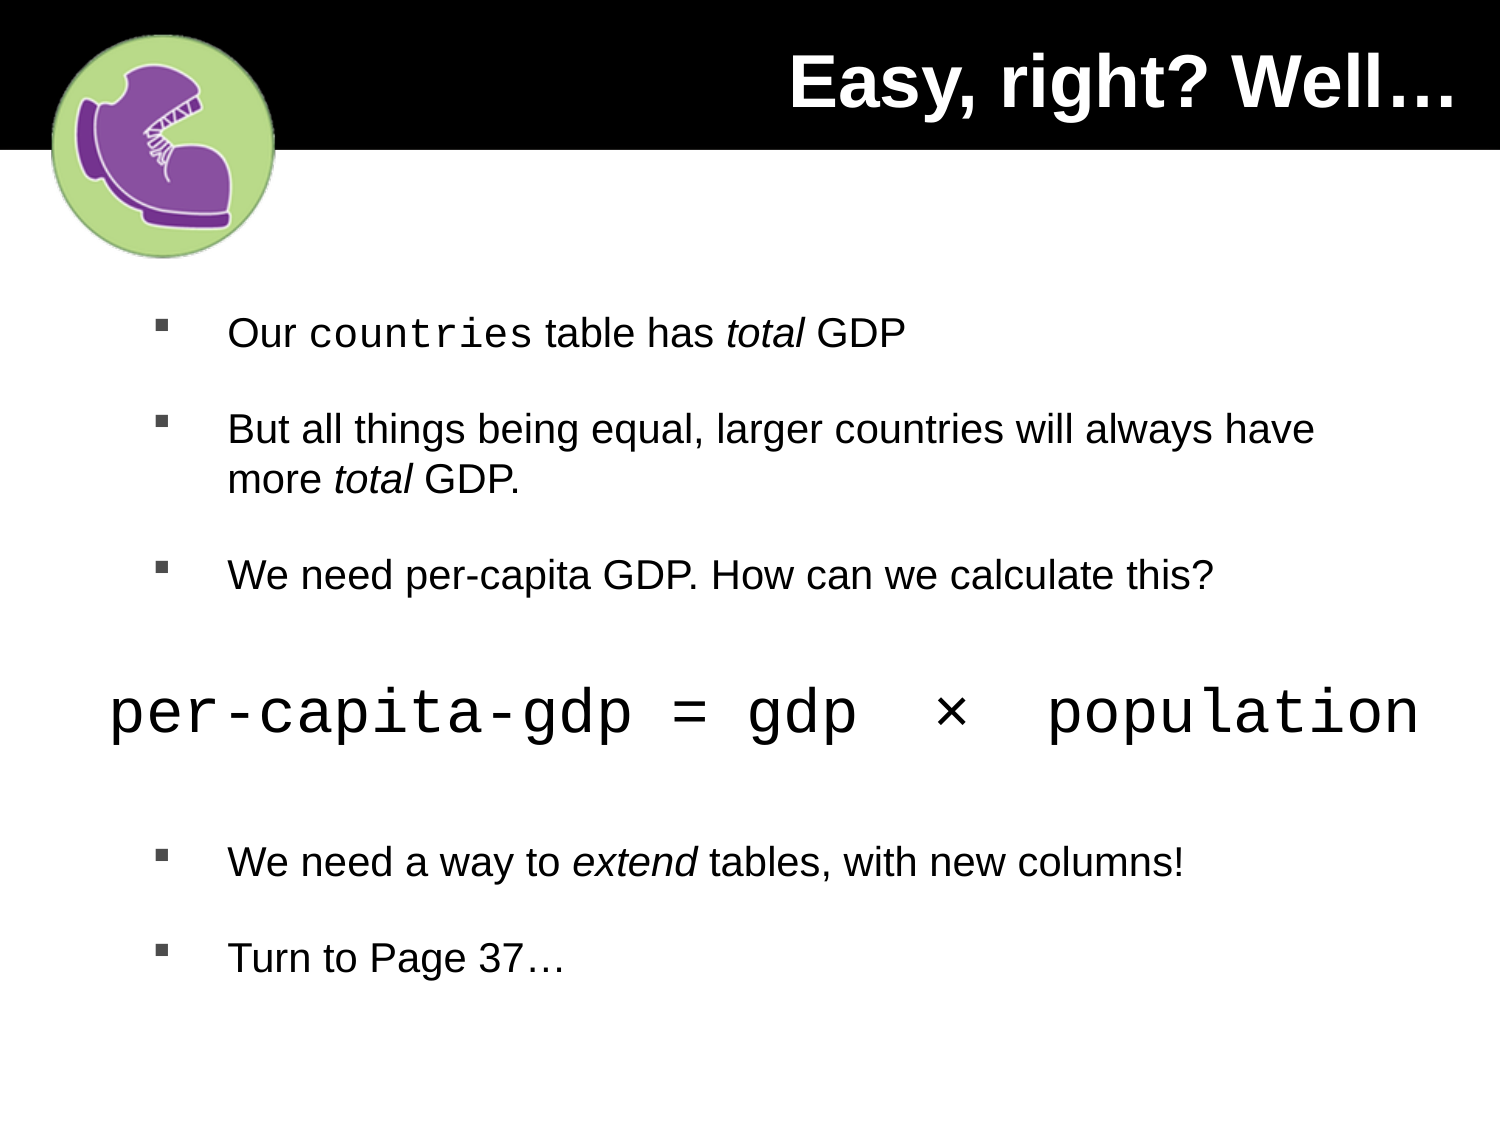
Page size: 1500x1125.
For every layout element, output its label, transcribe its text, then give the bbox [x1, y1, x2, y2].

picture [47, 31, 280, 263]
text_box per-capita-gdp = gdp × population [94, 662, 1437, 753]
text_box Our countries table has total GDP But all things being equal, larger countries will always have more total GDP. We need per-capita GDP. How can we calculate this? We need a way to extend tables, with new columns! Turn to Page 37… [137, 753, 1375, 989]
text_box Easy, right? Well… [49, 24, 1475, 163]
text_box Our countries table has total GDP But all things being equal, larger countries will always have more total GDP. We need per-capita GDP. How can we calculate this? We need a way to extend tables, with new columns! Turn to Page 37… [137, 298, 1375, 662]
